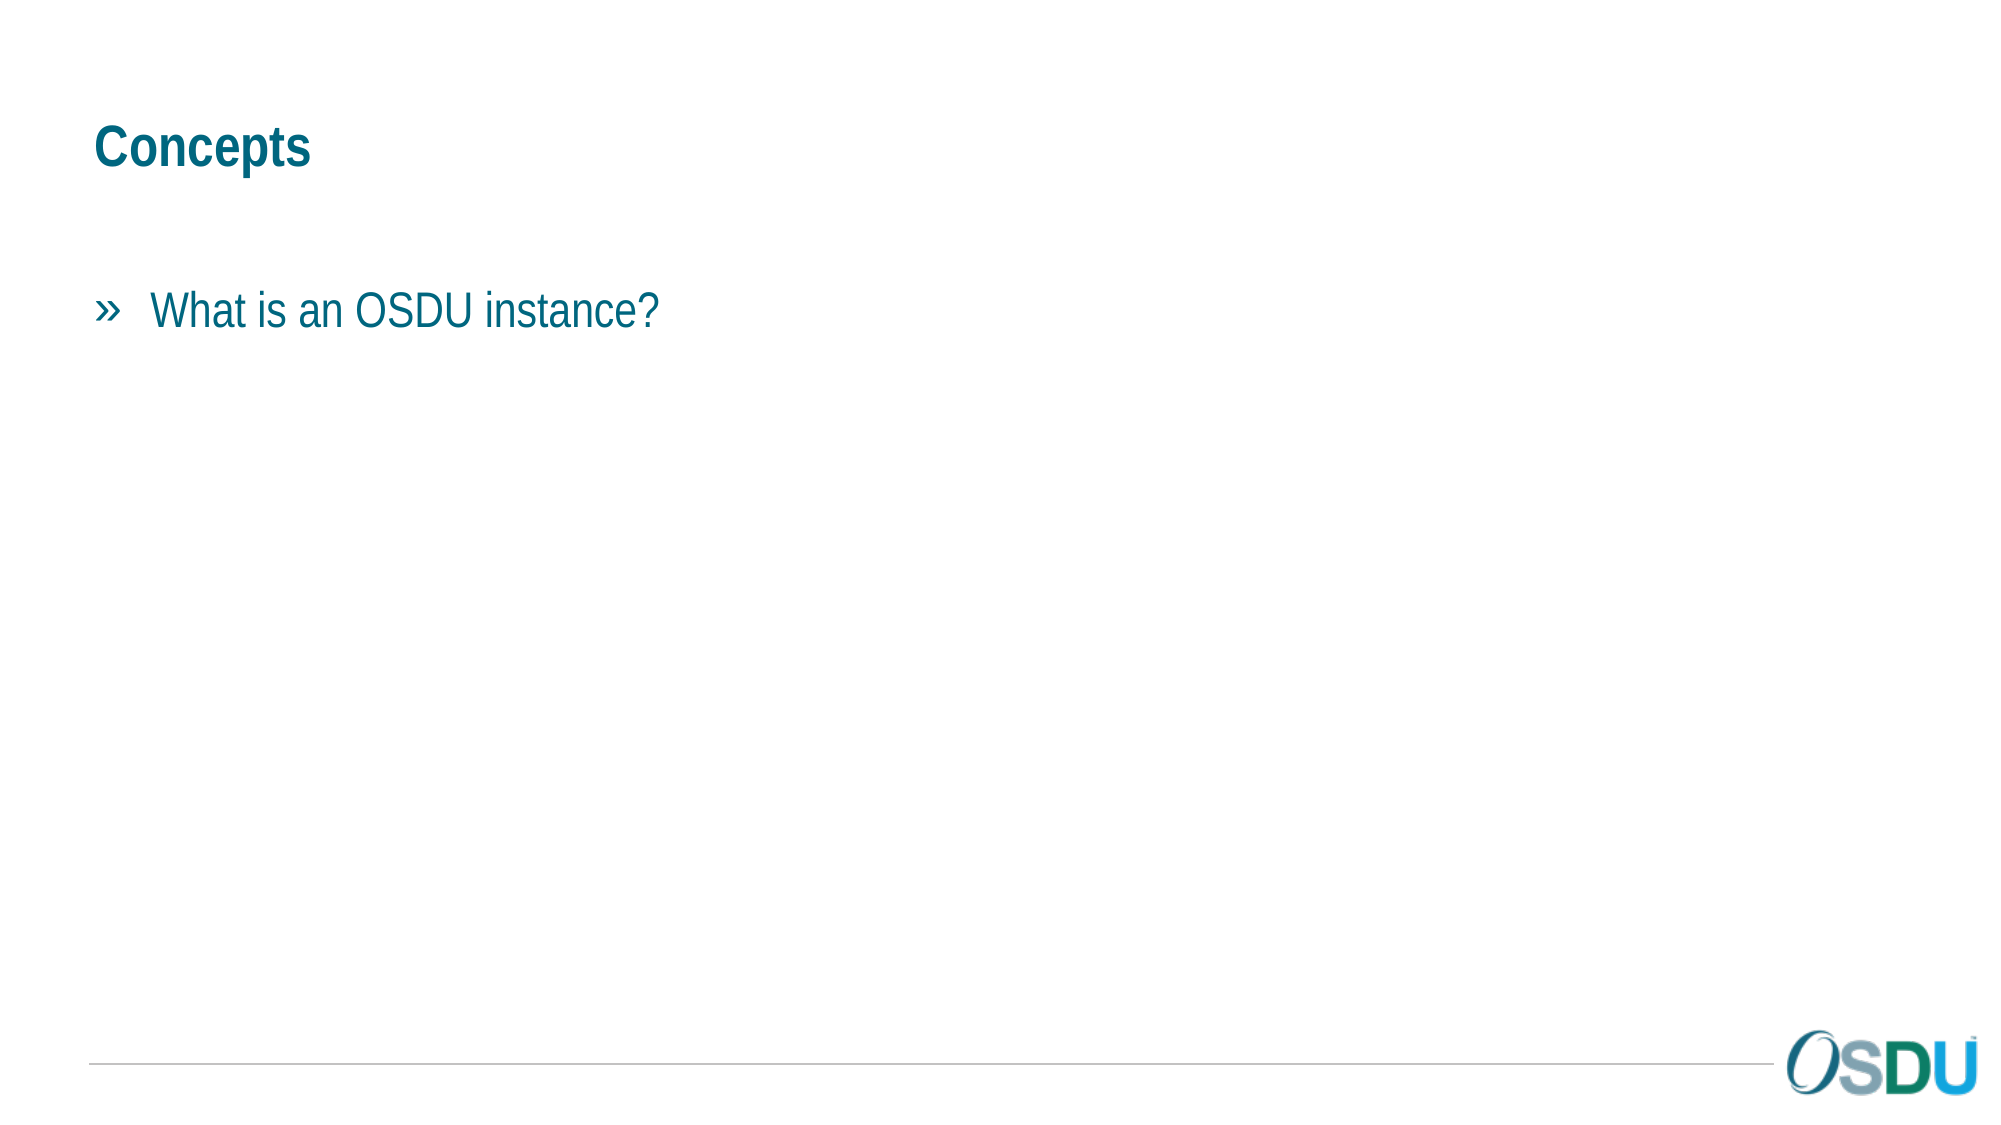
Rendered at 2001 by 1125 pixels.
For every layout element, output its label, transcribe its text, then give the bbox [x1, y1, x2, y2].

title Concepts [79, 49, 1921, 237]
picture [1782, 1024, 1983, 1105]
list What is an OSDU instance? [79, 270, 1673, 961]
